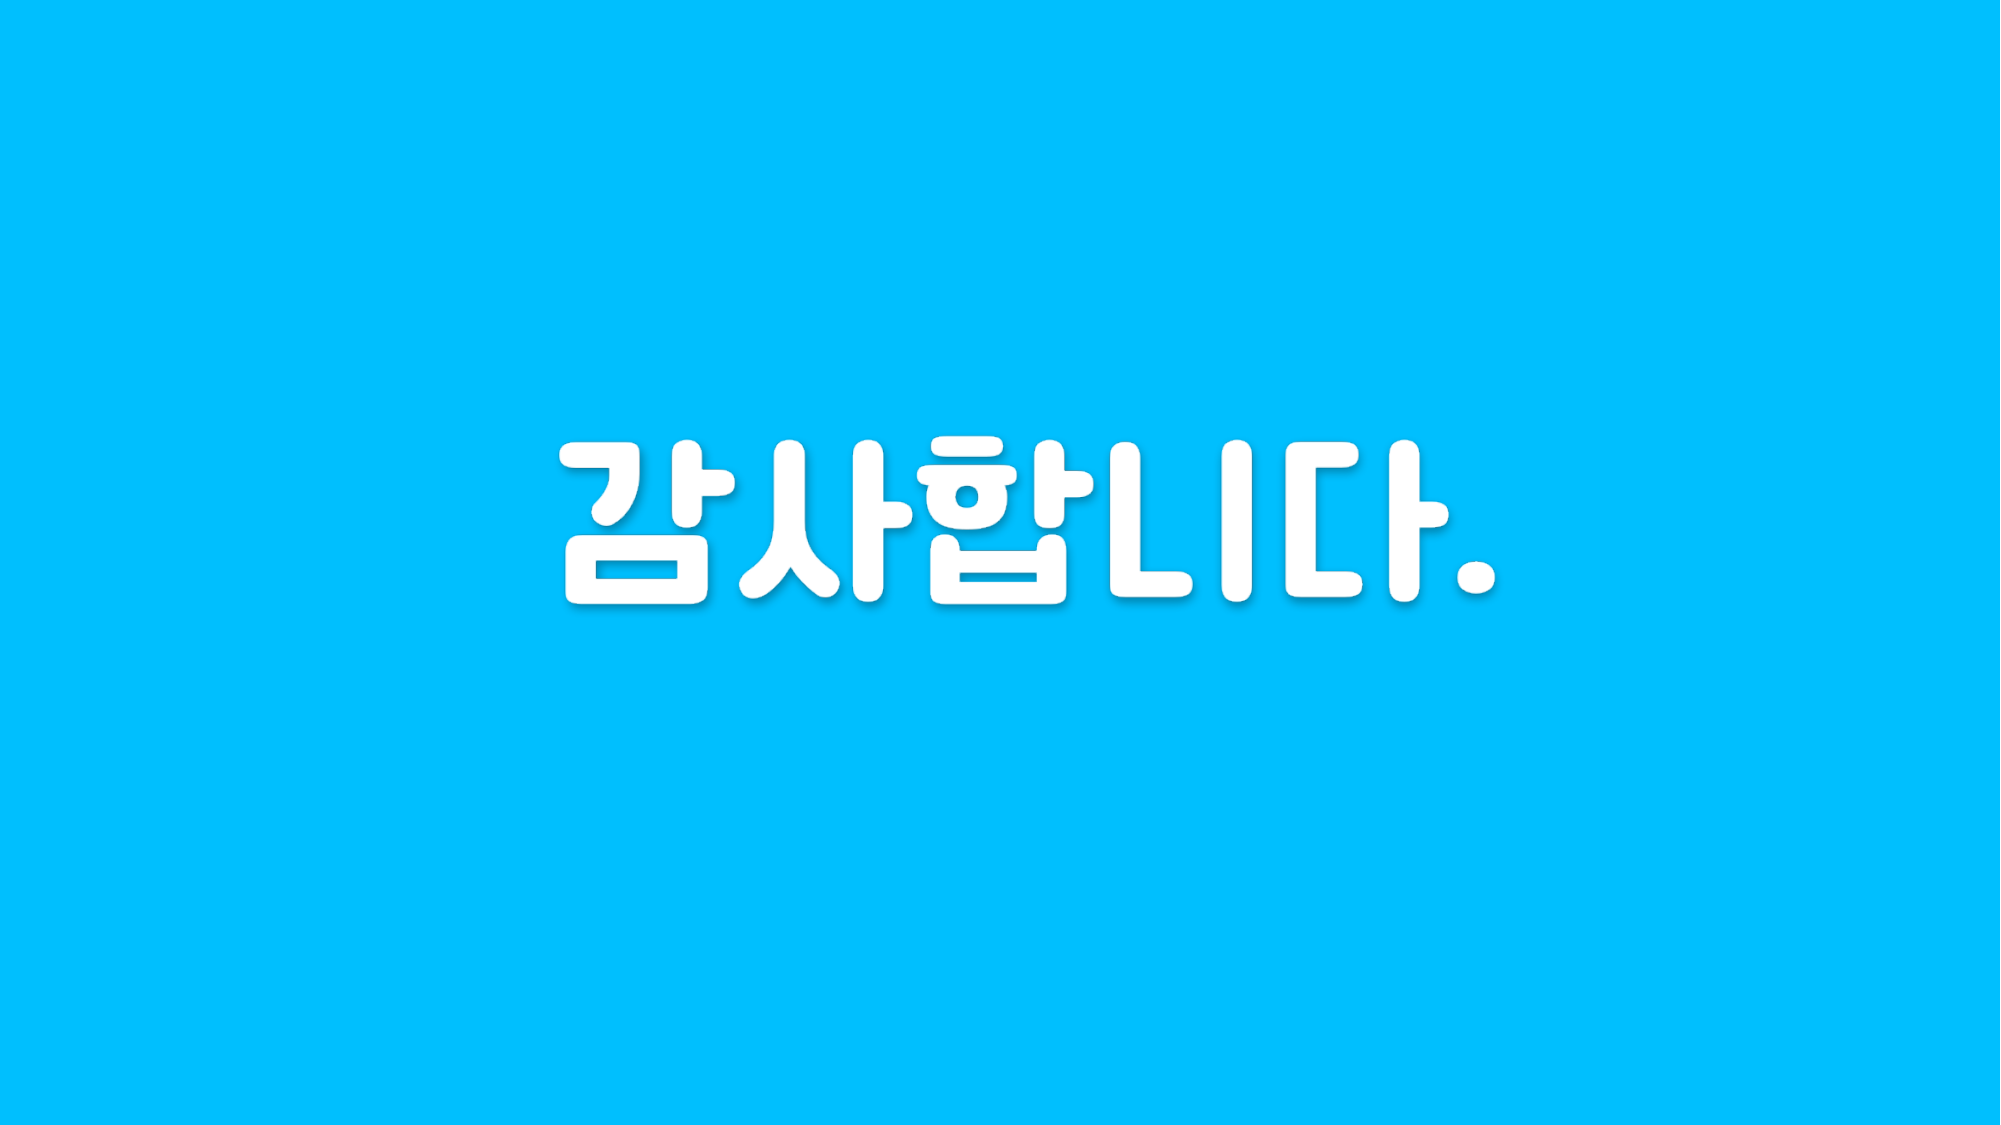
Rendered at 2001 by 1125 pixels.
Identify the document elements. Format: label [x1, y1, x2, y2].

picture [1110, 442, 1192, 597]
picture [560, 442, 639, 525]
picture [1034, 440, 1093, 528]
picture [931, 436, 1002, 456]
picture [917, 465, 1017, 529]
text_box [0, 0, 2000, 1125]
picture [1389, 440, 1448, 602]
picture [930, 534, 1066, 604]
picture [1286, 442, 1362, 597]
picture [740, 440, 839, 598]
picture [1222, 440, 1252, 602]
picture [672, 440, 735, 528]
picture [1458, 562, 1495, 593]
picture [566, 535, 708, 604]
picture [853, 440, 912, 602]
